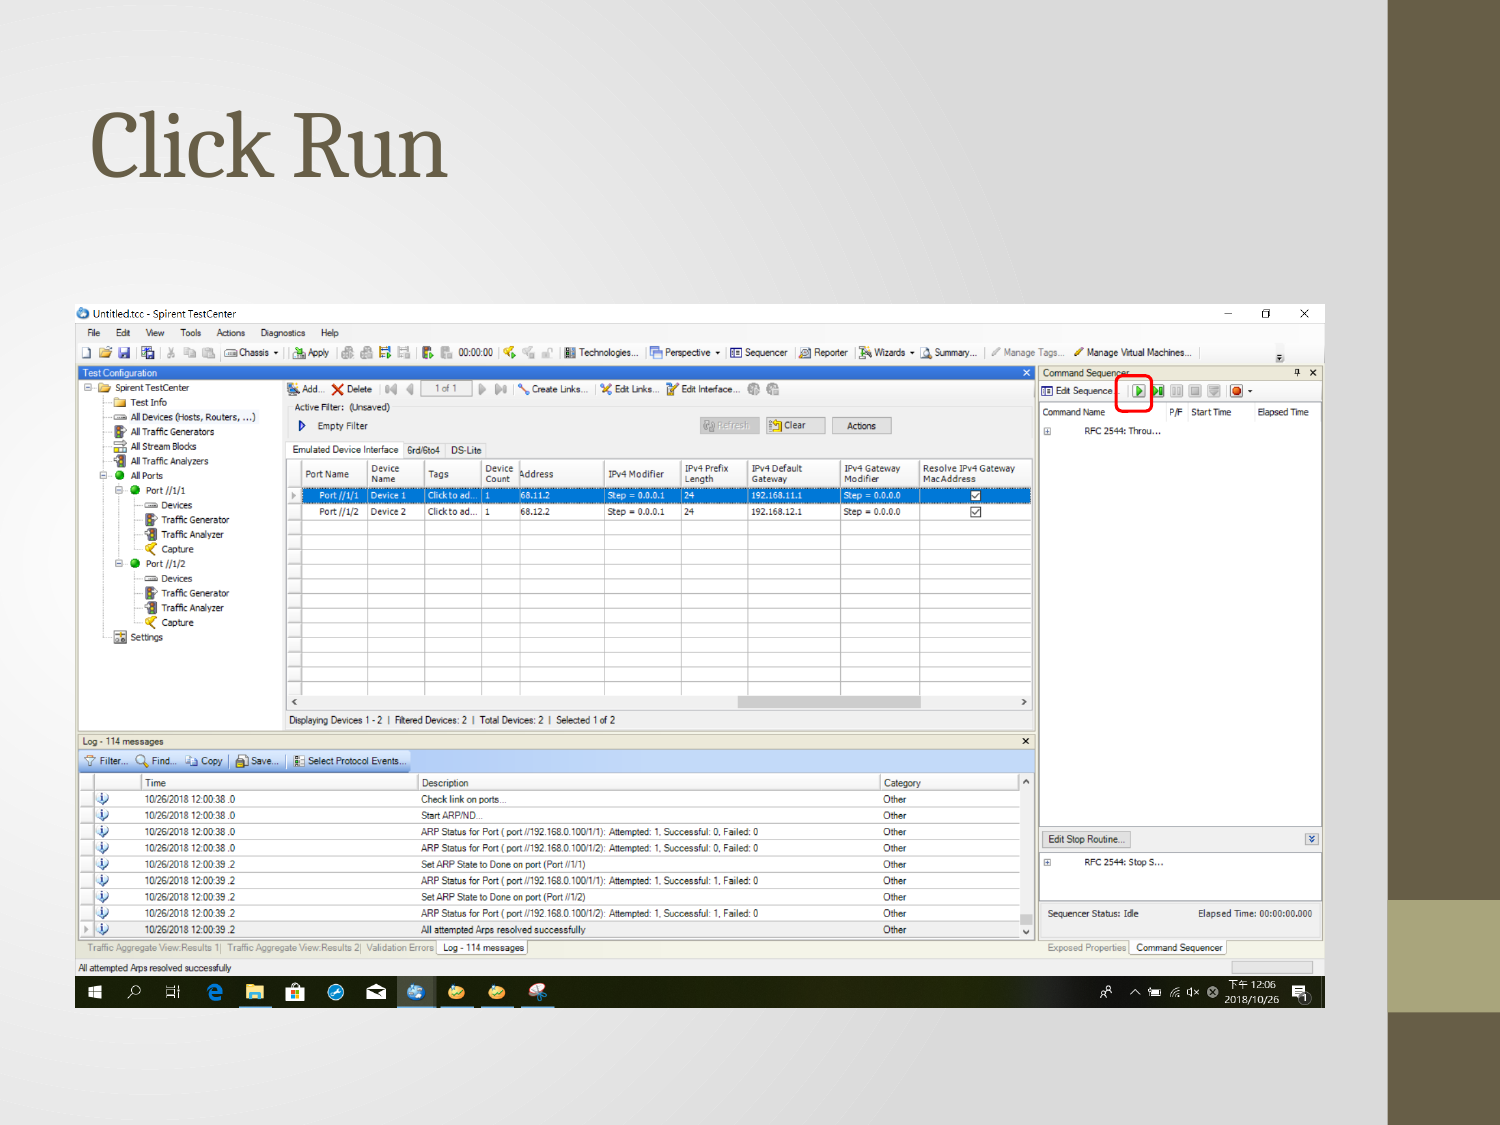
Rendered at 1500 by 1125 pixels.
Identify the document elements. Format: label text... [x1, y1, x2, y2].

title Click Run [75, 45, 1325, 233]
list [74, 304, 1326, 1009]
